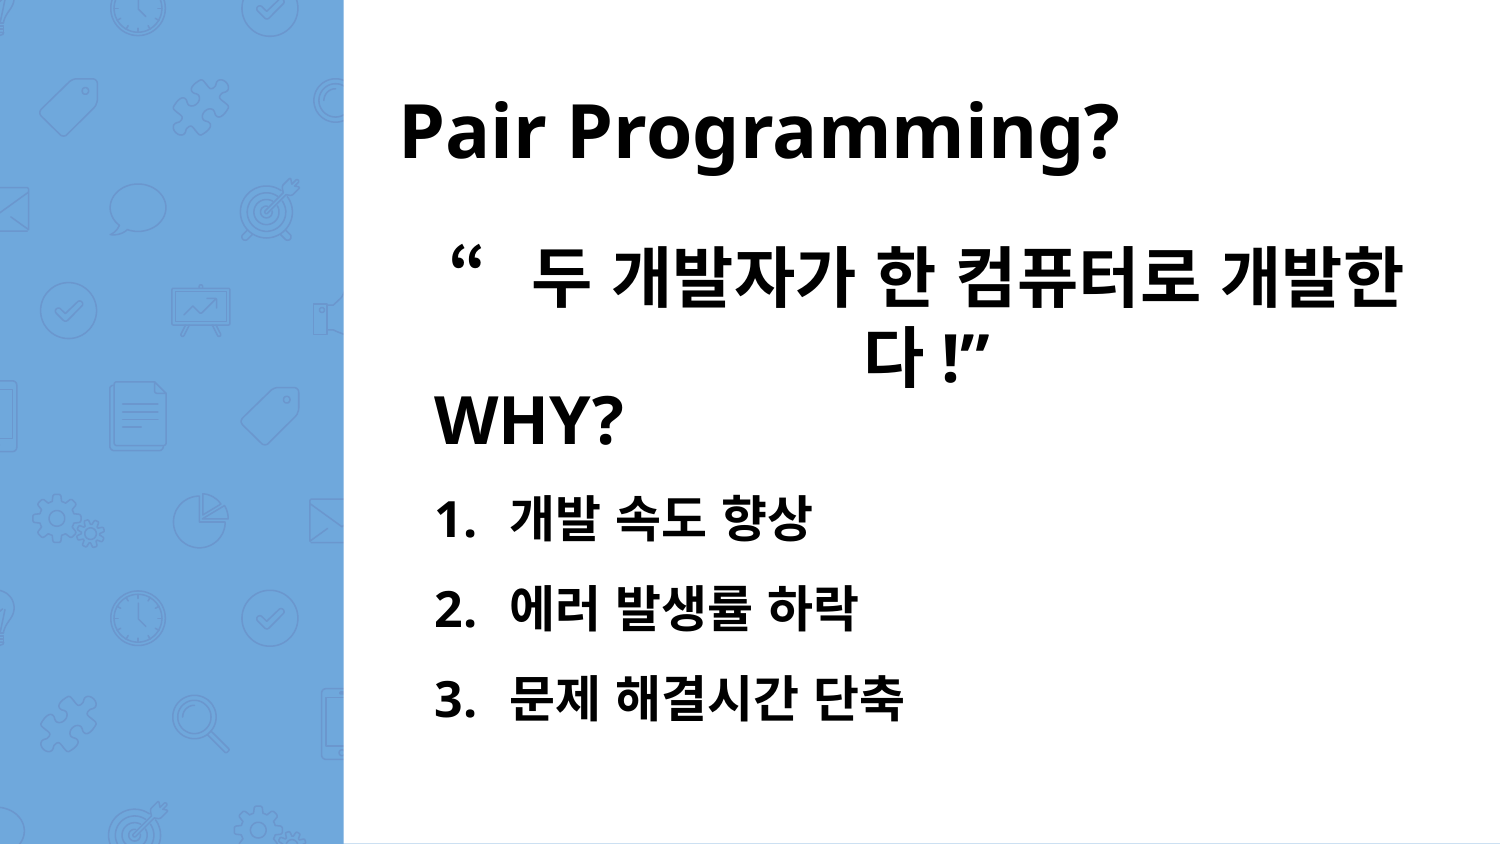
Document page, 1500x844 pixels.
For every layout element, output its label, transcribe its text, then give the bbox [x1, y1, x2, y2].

text_box Pair Programming? [383, 68, 1285, 210]
text_box “두 개발자가 한 컴퓨터로 개발한다!” [383, 220, 1471, 351]
text_box WHY? 개발 속도 향상 에러 발생률 하락 문제 해결시간 단축 [419, 362, 1412, 777]
